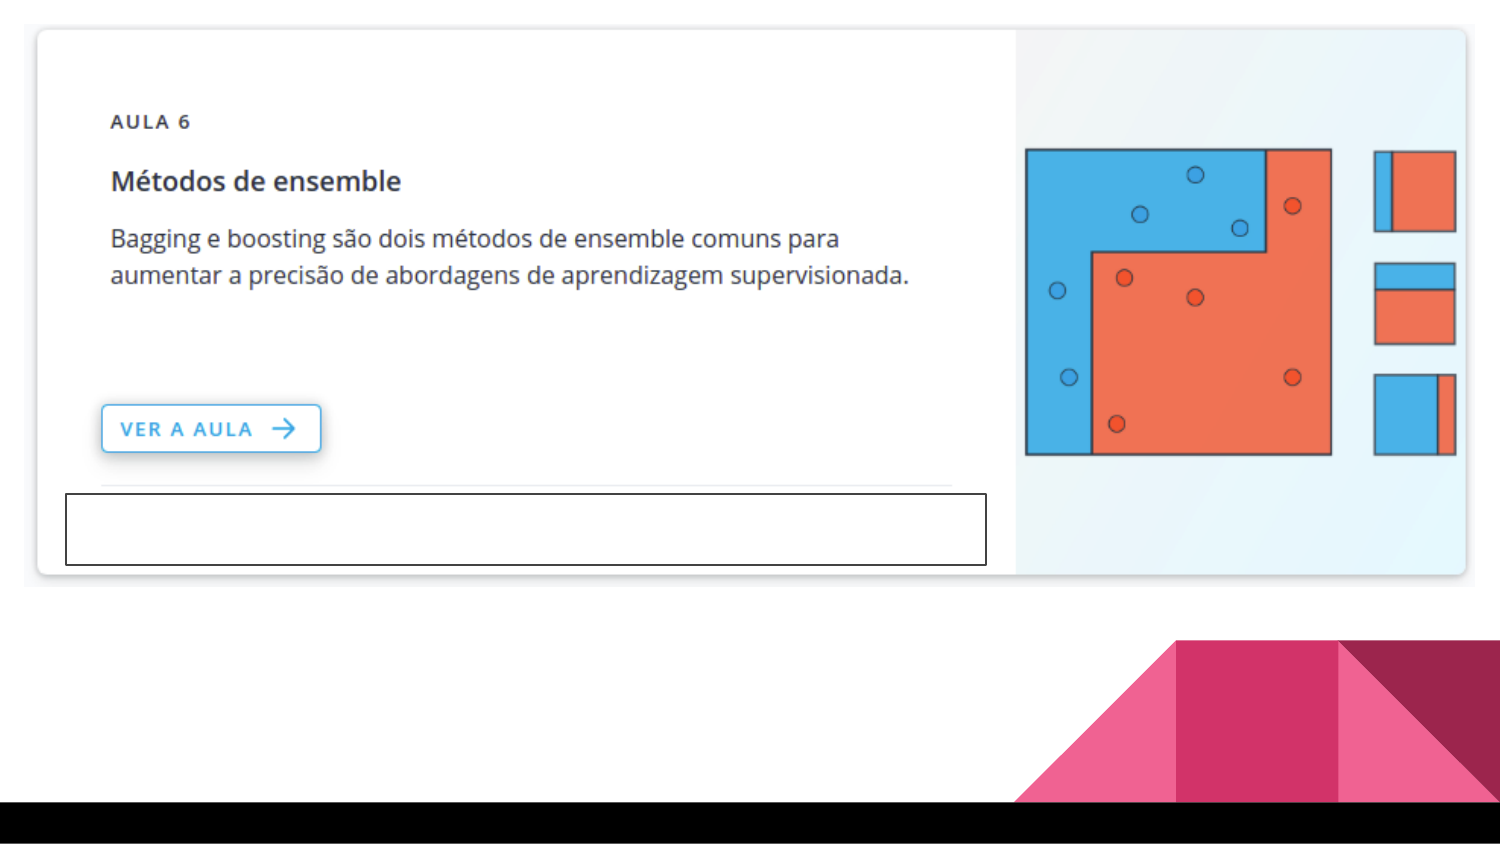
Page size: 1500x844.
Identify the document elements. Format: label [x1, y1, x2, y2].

picture [24, 24, 1476, 587]
